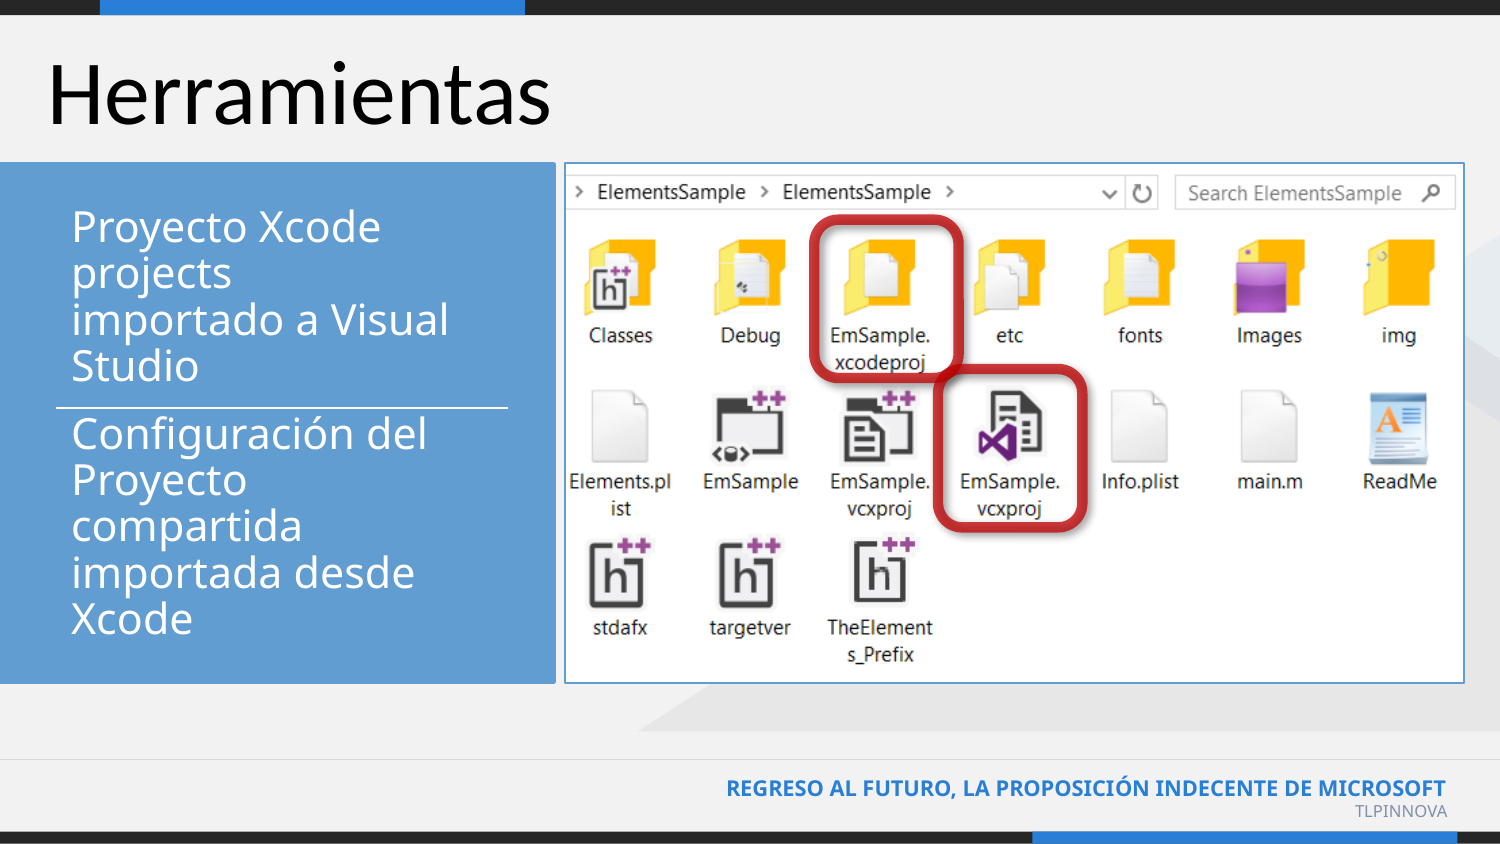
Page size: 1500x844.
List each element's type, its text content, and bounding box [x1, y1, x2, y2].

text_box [0, 164, 554, 683]
picture [565, 164, 1464, 683]
title Herramientas [33, 25, 1467, 147]
